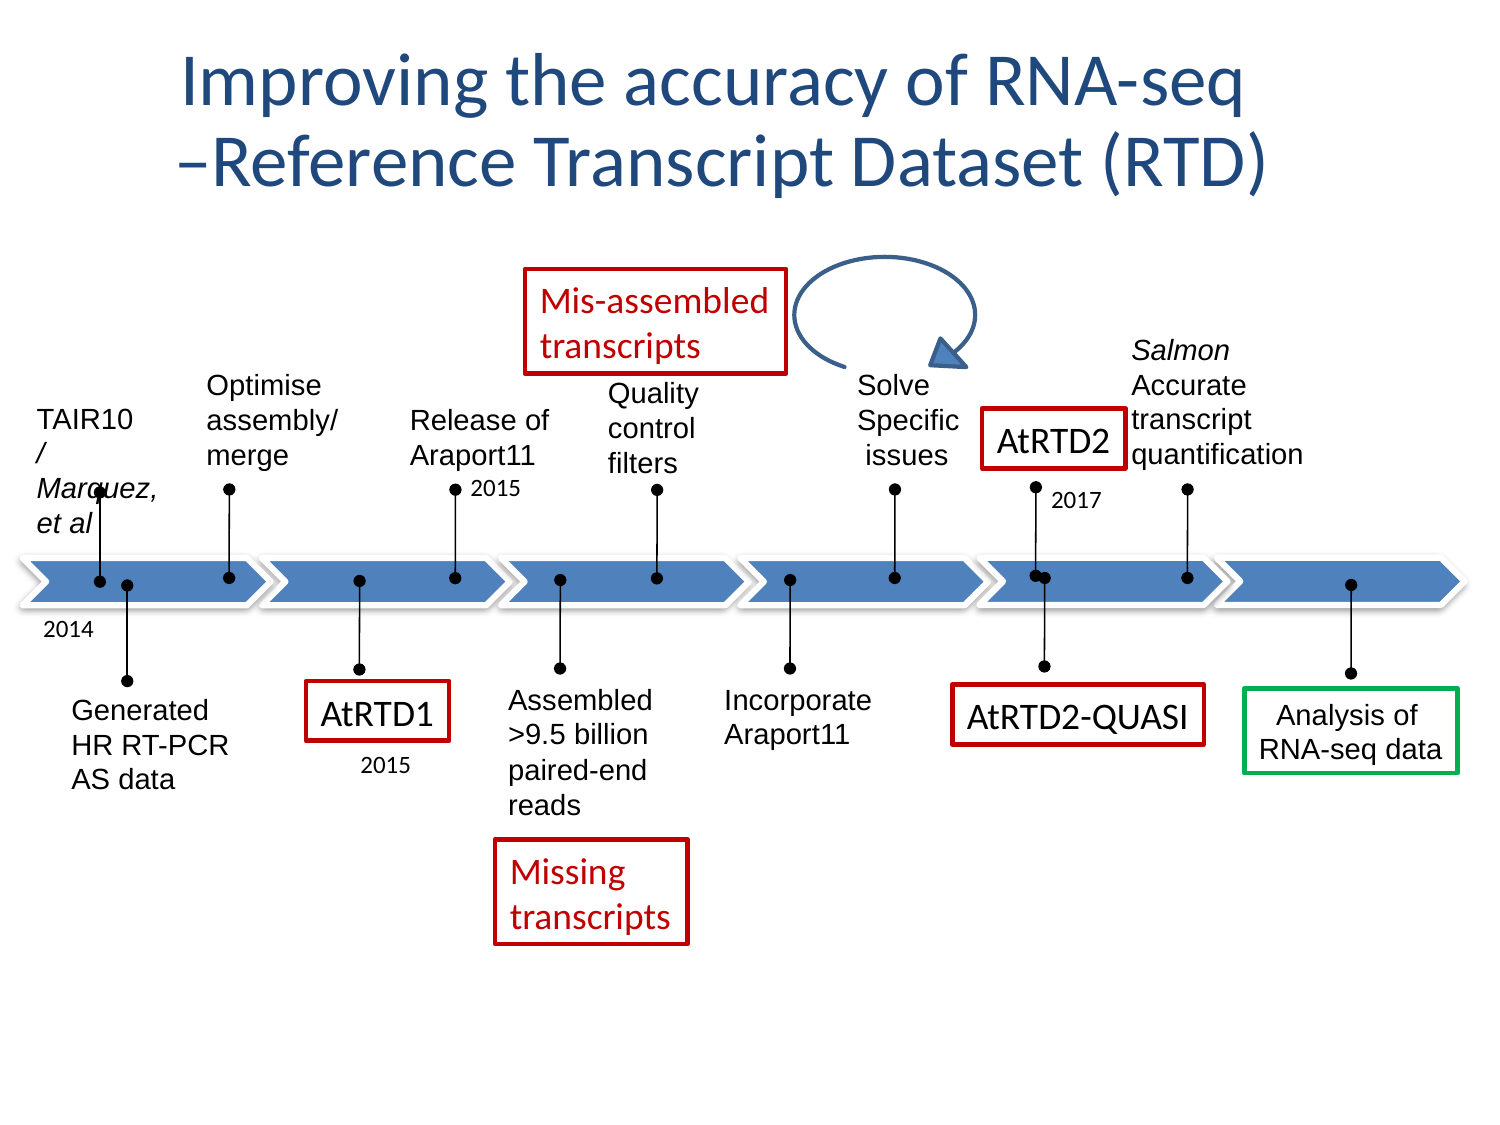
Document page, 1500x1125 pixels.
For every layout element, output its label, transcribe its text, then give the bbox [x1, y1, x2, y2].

text_box [737, 554, 990, 609]
text_box Optimise assembly/ merge [191, 358, 354, 479]
text_box [1040, 554, 1231, 609]
text_box Release of Araport11 [394, 394, 573, 479]
text_box 2015 [345, 741, 427, 787]
text_box Salmon Accurate transcript quantification [1116, 323, 1325, 488]
text_box Solve Specific issues [842, 358, 975, 479]
text_box Missing transcripts [495, 839, 688, 945]
text_box [19, 554, 274, 609]
text_box AtRTD2 [982, 408, 1116, 469]
text_box Generated HR RT-PCR AS data [56, 683, 245, 804]
text_box Quality control filters [593, 374, 723, 487]
text_box [498, 554, 751, 609]
text_box Improving the accuracy of RNA-seq –Reference Transcript Dataset (RTD) [68, 33, 1375, 221]
text_box TAIR10 /Marquez, et al [21, 392, 175, 493]
text_box AtRTD2-QUASI [952, 684, 1204, 745]
text_box [258, 554, 512, 609]
text_box Mis-assembled transcripts [525, 268, 786, 374]
text_box 2014 [28, 605, 110, 650]
text_box 2015 [455, 464, 537, 510]
text_box 2017 [1036, 475, 1117, 521]
text_box AtRTD1 [305, 681, 450, 741]
text_box [1213, 554, 1468, 609]
text_box Analysis of RNA-seq data [1244, 688, 1458, 774]
text_box [792, 254, 978, 370]
text_box Incorporate Araport11 [709, 673, 888, 759]
text_box [976, 554, 1041, 609]
text_box Assembled >9.5 billion paired-end reads [493, 673, 673, 863]
